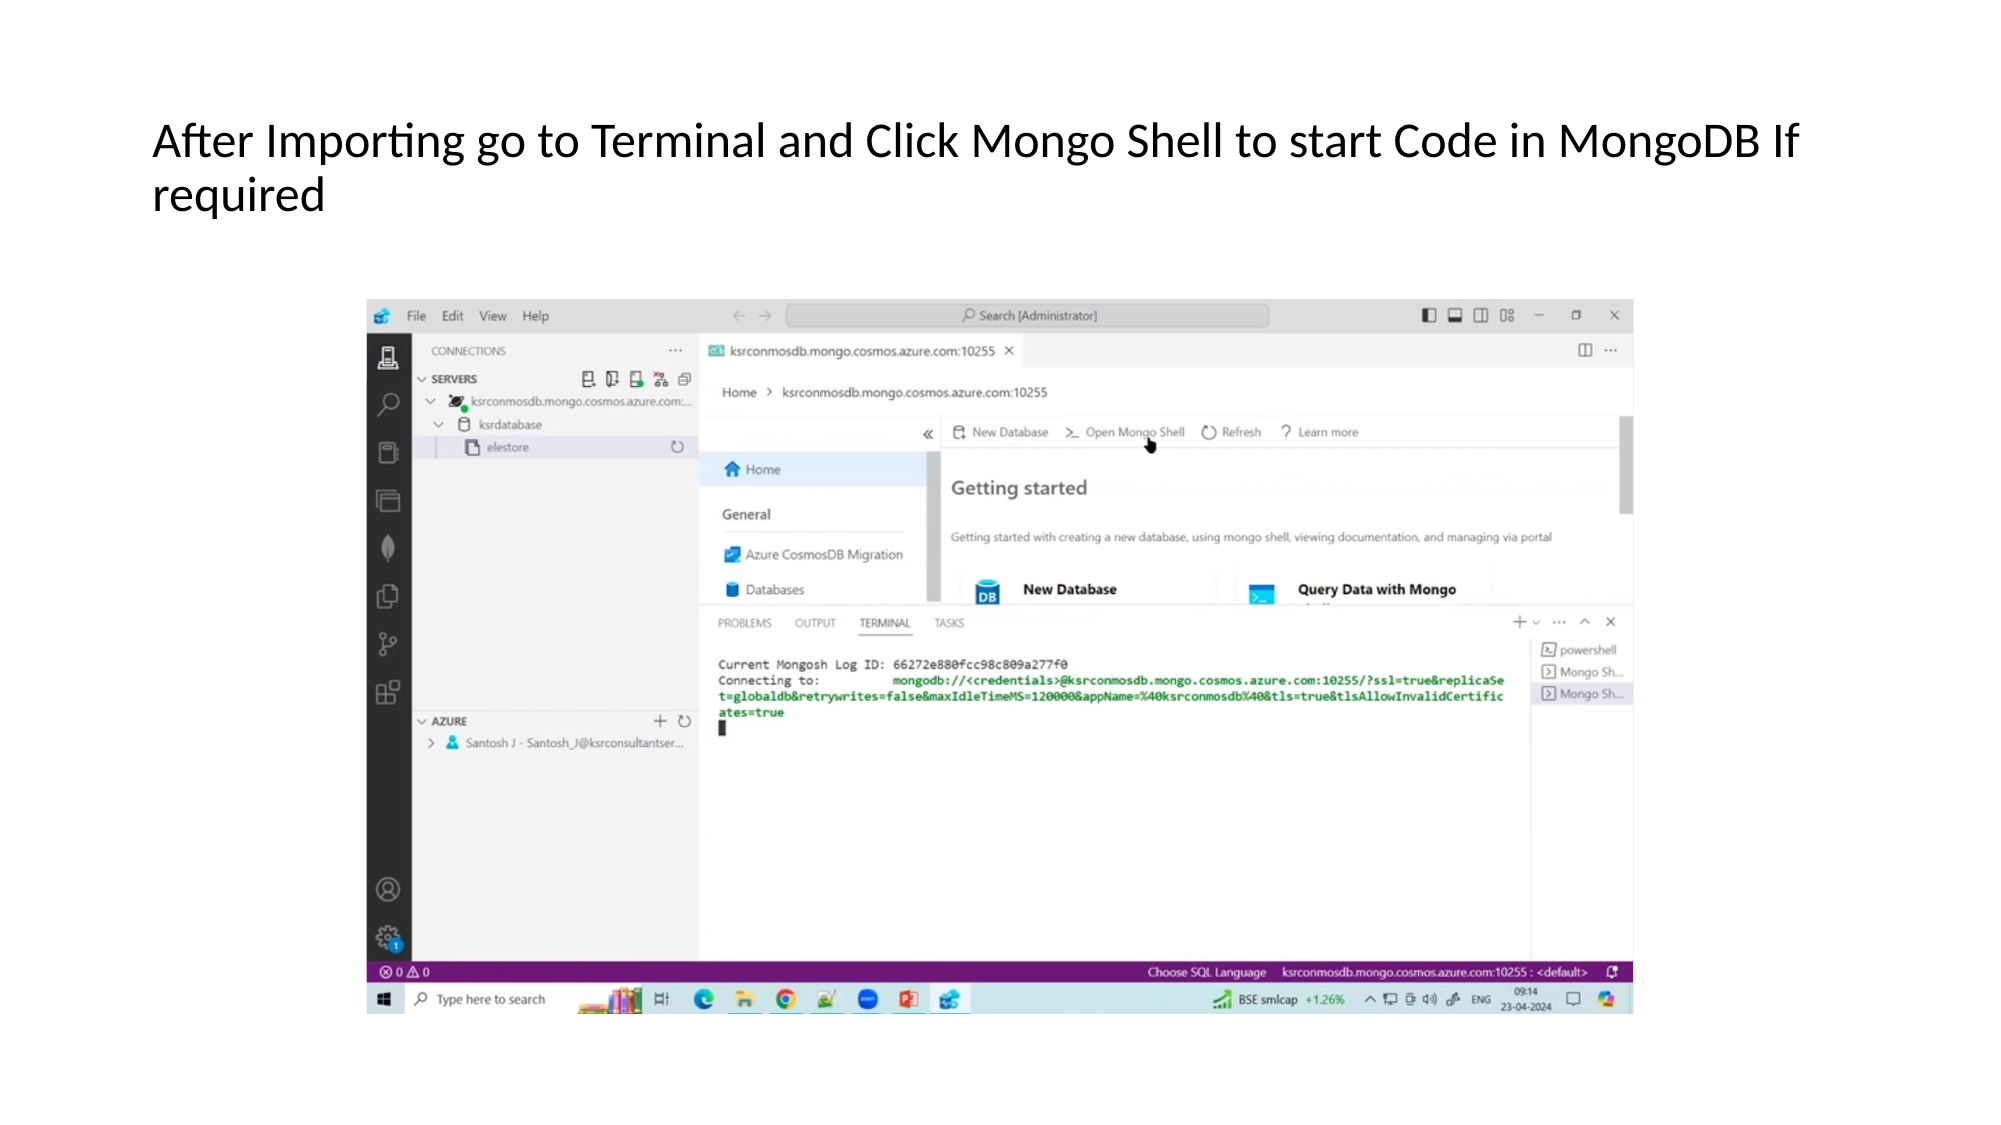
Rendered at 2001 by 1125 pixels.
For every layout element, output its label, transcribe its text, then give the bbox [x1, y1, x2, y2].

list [366, 299, 1634, 1014]
title After Importing go to Terminal and Click Mongo Shell to start Code in MongoDB If required [137, 59, 1863, 278]
